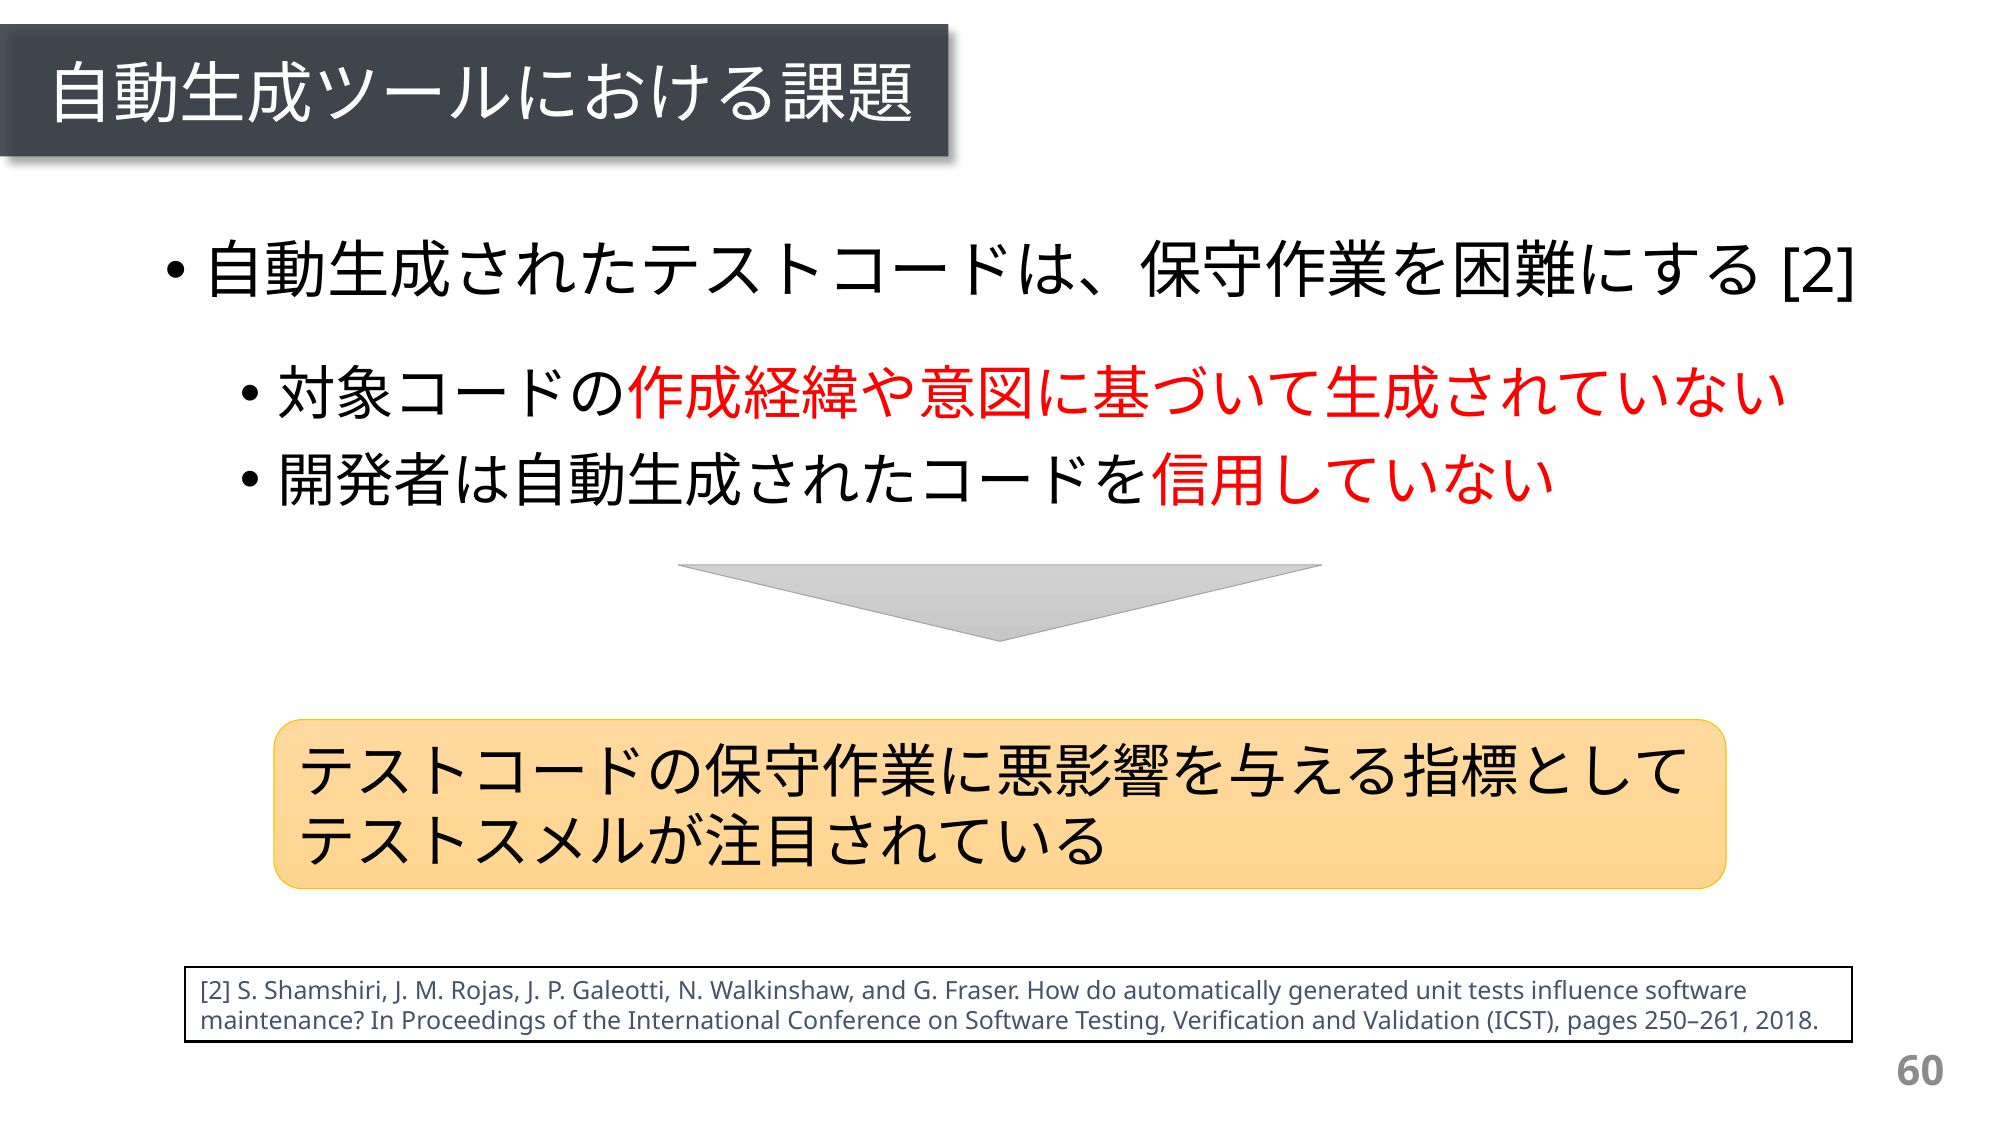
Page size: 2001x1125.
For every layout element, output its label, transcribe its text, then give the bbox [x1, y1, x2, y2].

title 自動生成ツールにおける課題 [31, 36, 952, 156]
text_box [2] S. Shamshiri, J. M. Rojas, J. P. Galeotti, N. Walkinshaw, and G. Fraser. How do automatically generated unit tests inﬂuence software maintenance? In Proceedings of the International Conference on Software Testing, Veriﬁcation and Validation (ICST), pages 250–261, 2018. [184, 966, 1853, 1043]
list 自動生成されたテストコードは、保守作業を困難にする[2] 対象コードの作成経緯や意図に基づいて生成されていない 開発者は自動生成されたコードを信用していない [149, 231, 1889, 613]
text_box [677, 564, 1323, 642]
text_box テストコードの保守作業に悪影響を与える指標としてテストスメルが注目されている [273, 719, 1727, 890]
